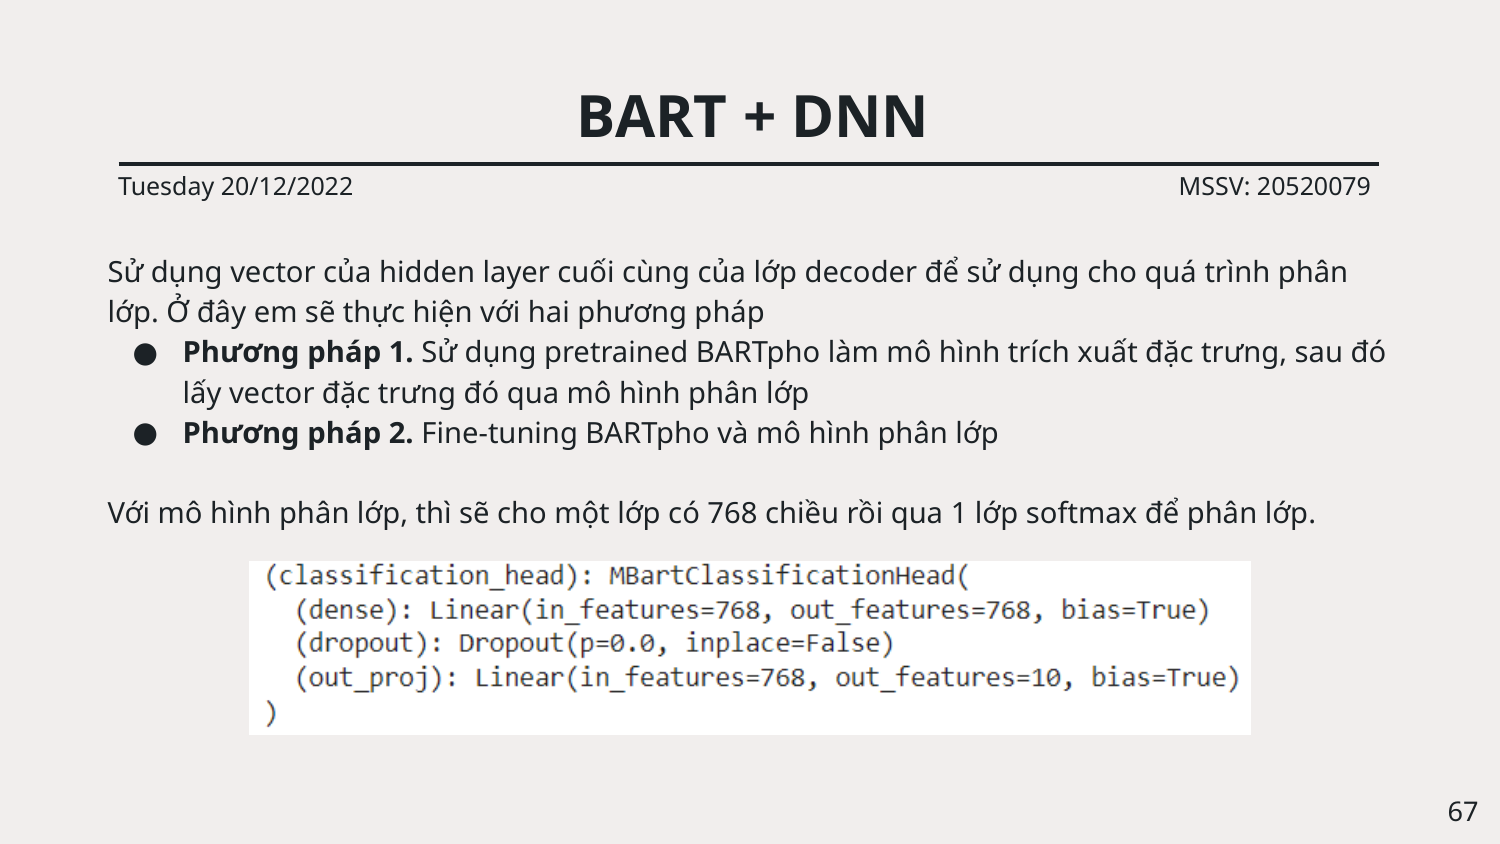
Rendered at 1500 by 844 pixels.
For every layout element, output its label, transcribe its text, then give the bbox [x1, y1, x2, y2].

subtitle Sử dụng vector của hidden layer cuối cùng của lớp decoder để sử dụng cho quá trình phân lớp. Ở đây em sẽ thực hiện với hai phương pháp Phương pháp 1. Sử dụng pretrained BARTpho làm mô hình trích xuất đặc trưng, sau đó lấy vector đặc trưng đó qua mô hình phân lớp Phương pháp 2. Fine-tuning BARTpho và mô hình phân lớp Với mô hình phân lớp, thì sẽ cho một lớp có 768 chiều rồi qua 1 lớp softmax để phân lớp. [107, 199, 1398, 578]
subtitle Tuesday 20/12/2022 [118, 171, 371, 199]
picture [248, 561, 1251, 736]
subtitle MSSV: 20520079 [1148, 171, 1402, 200]
title BART + DNN [134, 80, 1372, 150]
slide_number ‹#› [1403, 779, 1494, 844]
